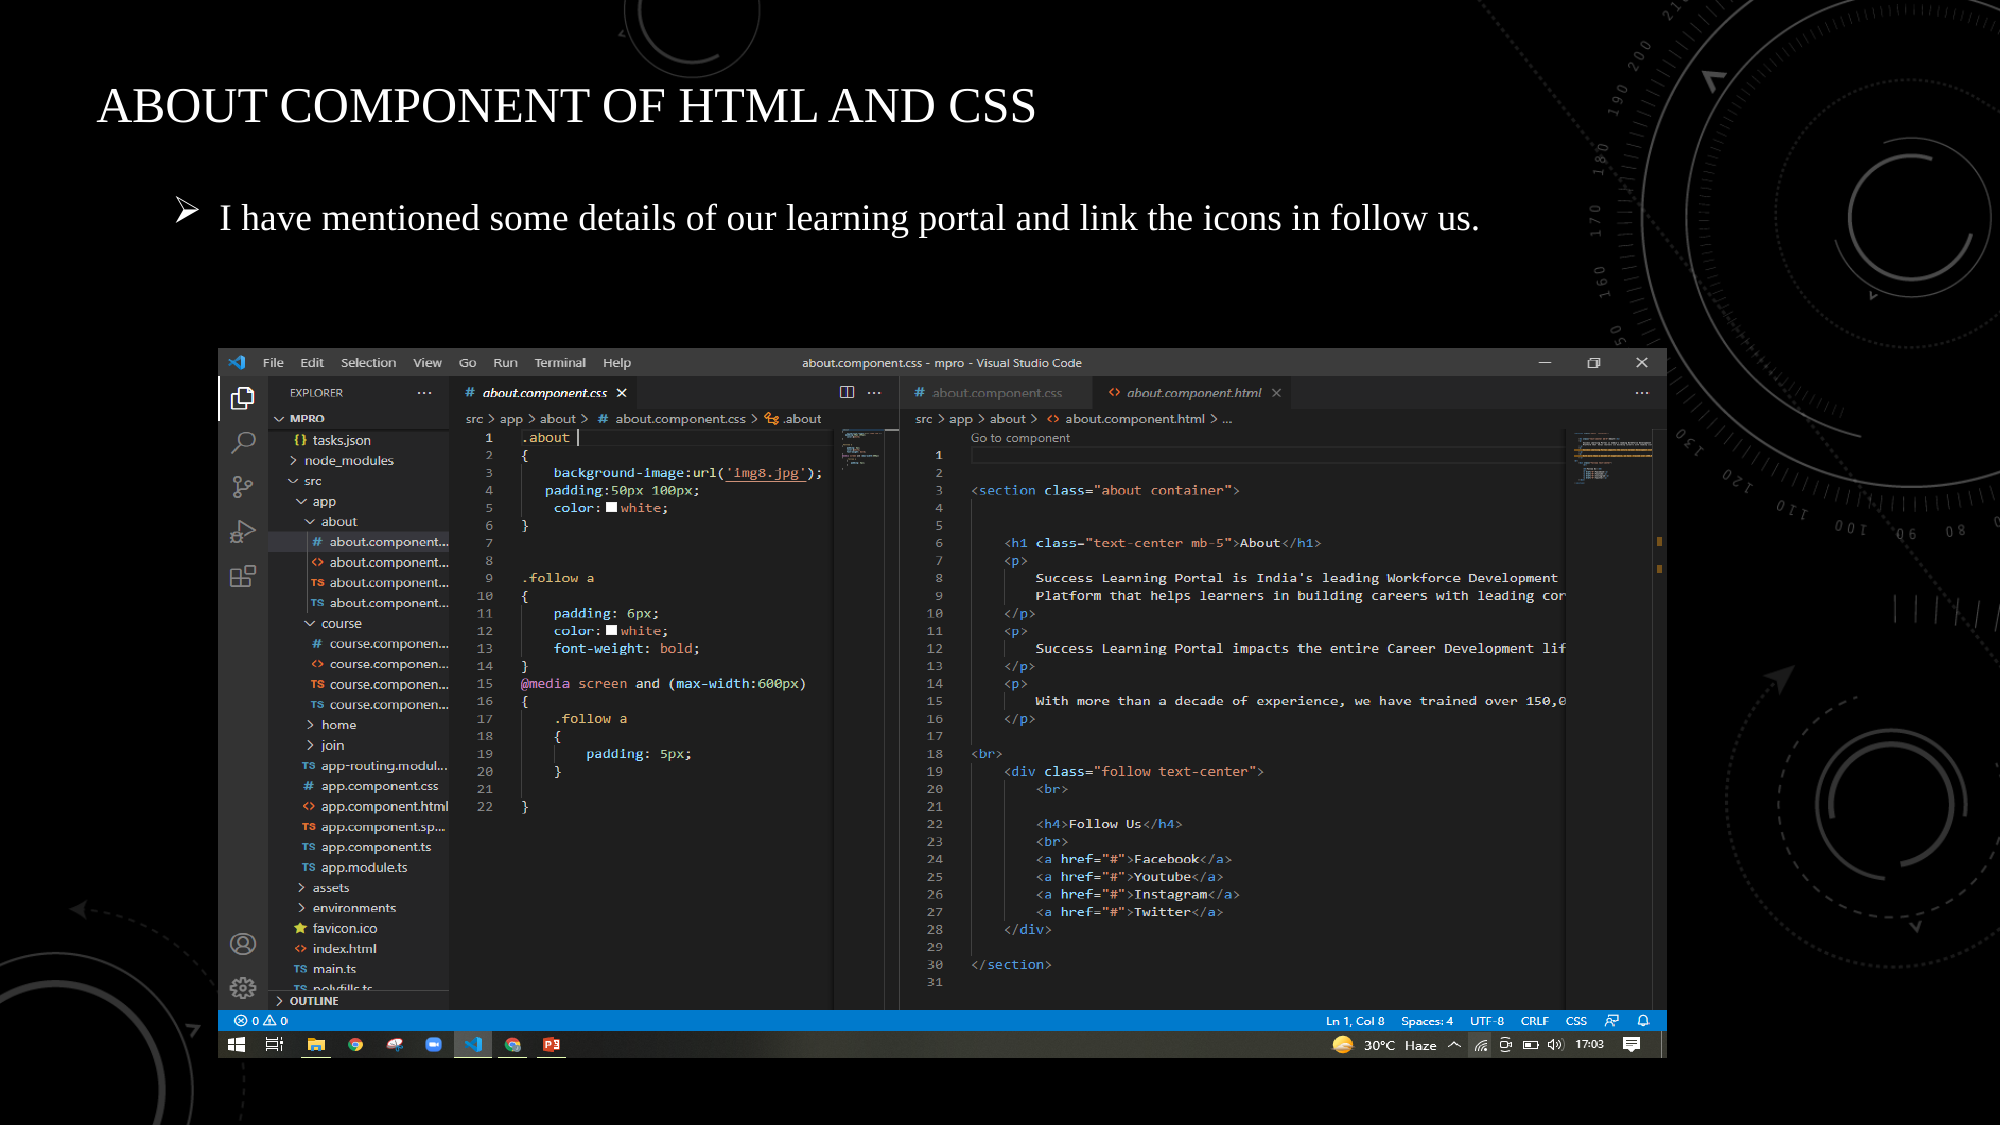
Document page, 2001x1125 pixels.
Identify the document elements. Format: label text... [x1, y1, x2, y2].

text_box I have mentioned some details of our learning portal and link the icons in follow us. [157, 185, 1824, 245]
title About component OF html and css [81, 43, 1707, 161]
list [218, 348, 1667, 1059]
picture [0, 0, 2000, 1125]
